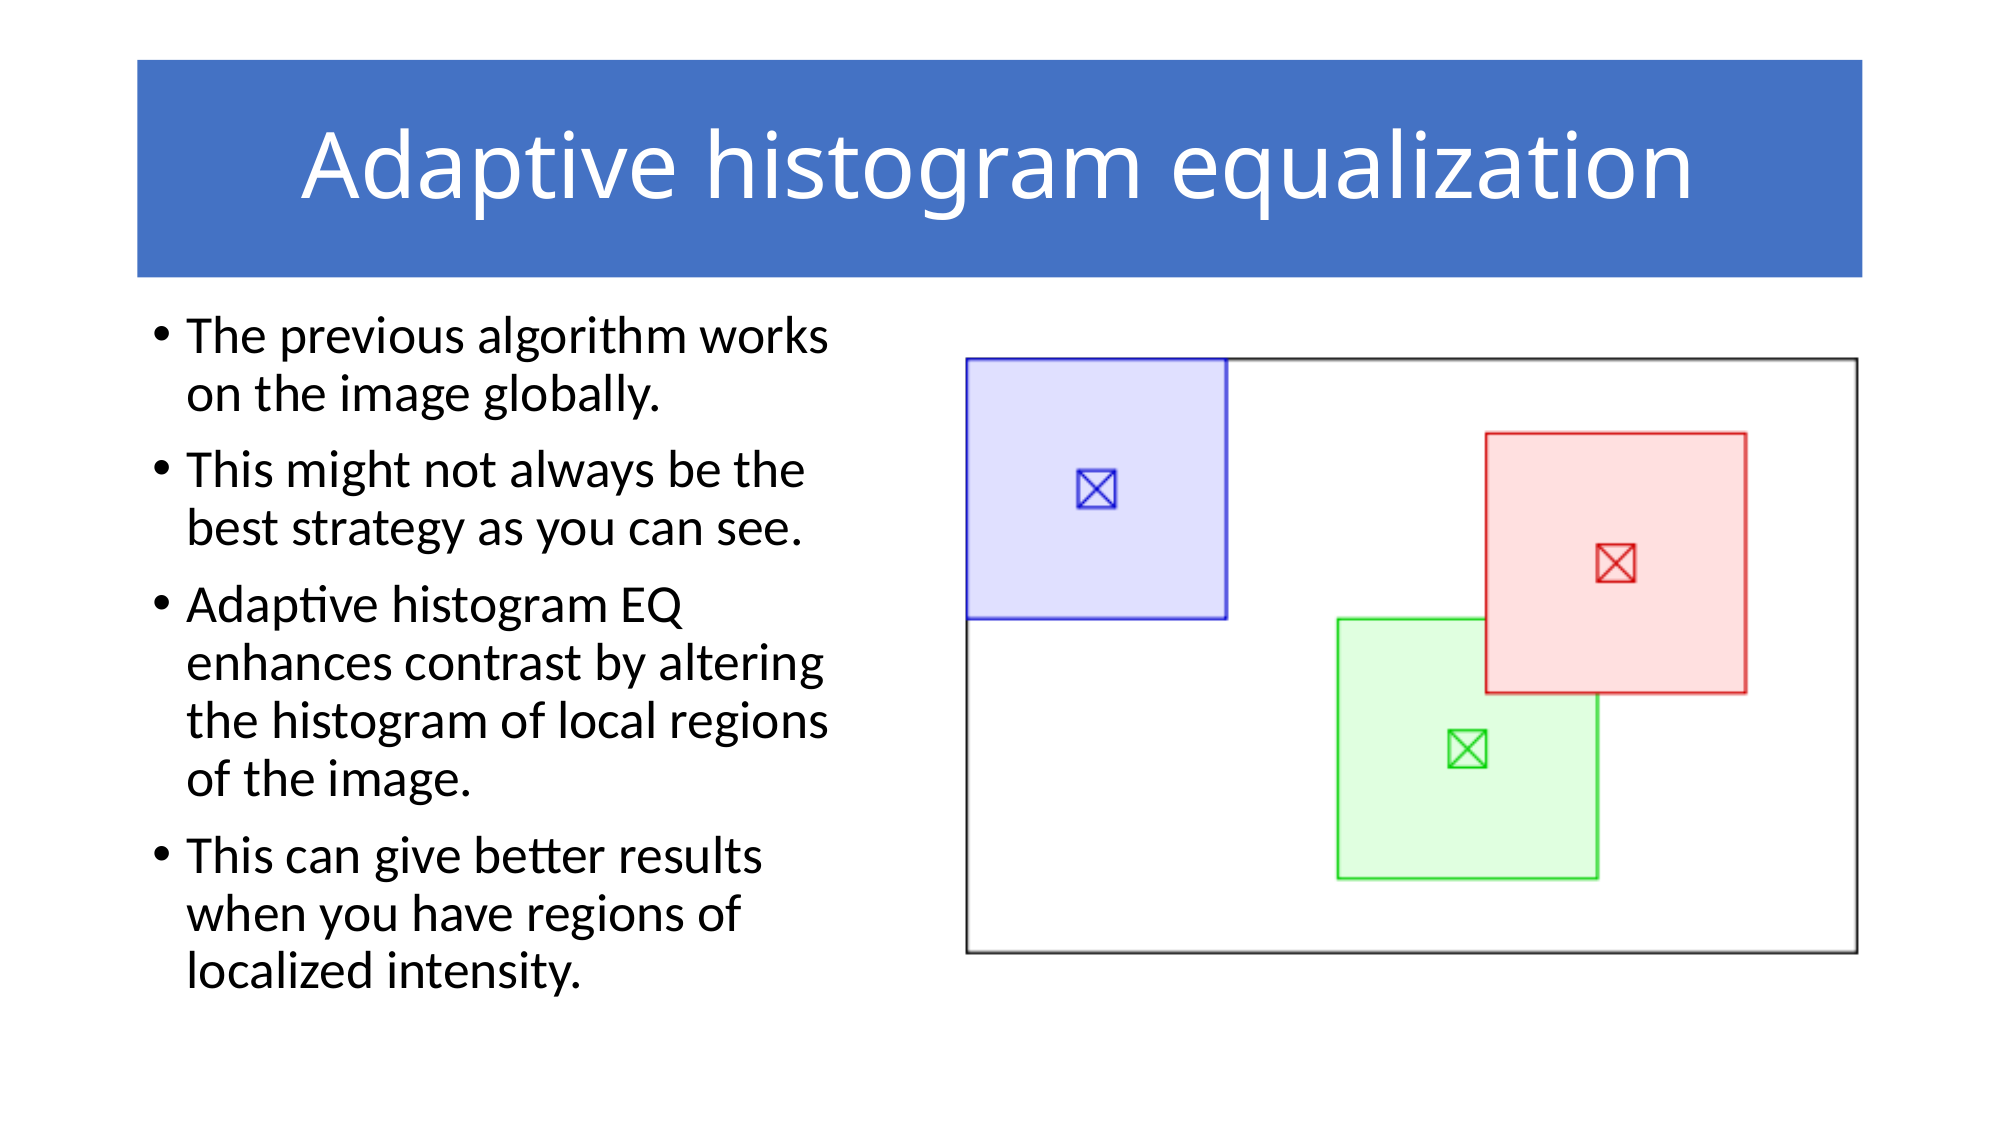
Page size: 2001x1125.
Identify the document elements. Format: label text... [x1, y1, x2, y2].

title Adaptive histogram equalization [137, 59, 1863, 278]
picture [962, 356, 1863, 957]
list The previous algorithm works on the image globally. This might not always be the best strategy as you can see. Adaptive histogram EQ enhances contrast by altering the histogram of local regions of the image. This can give better results when you have regions of localized intensity. [137, 299, 898, 1014]
